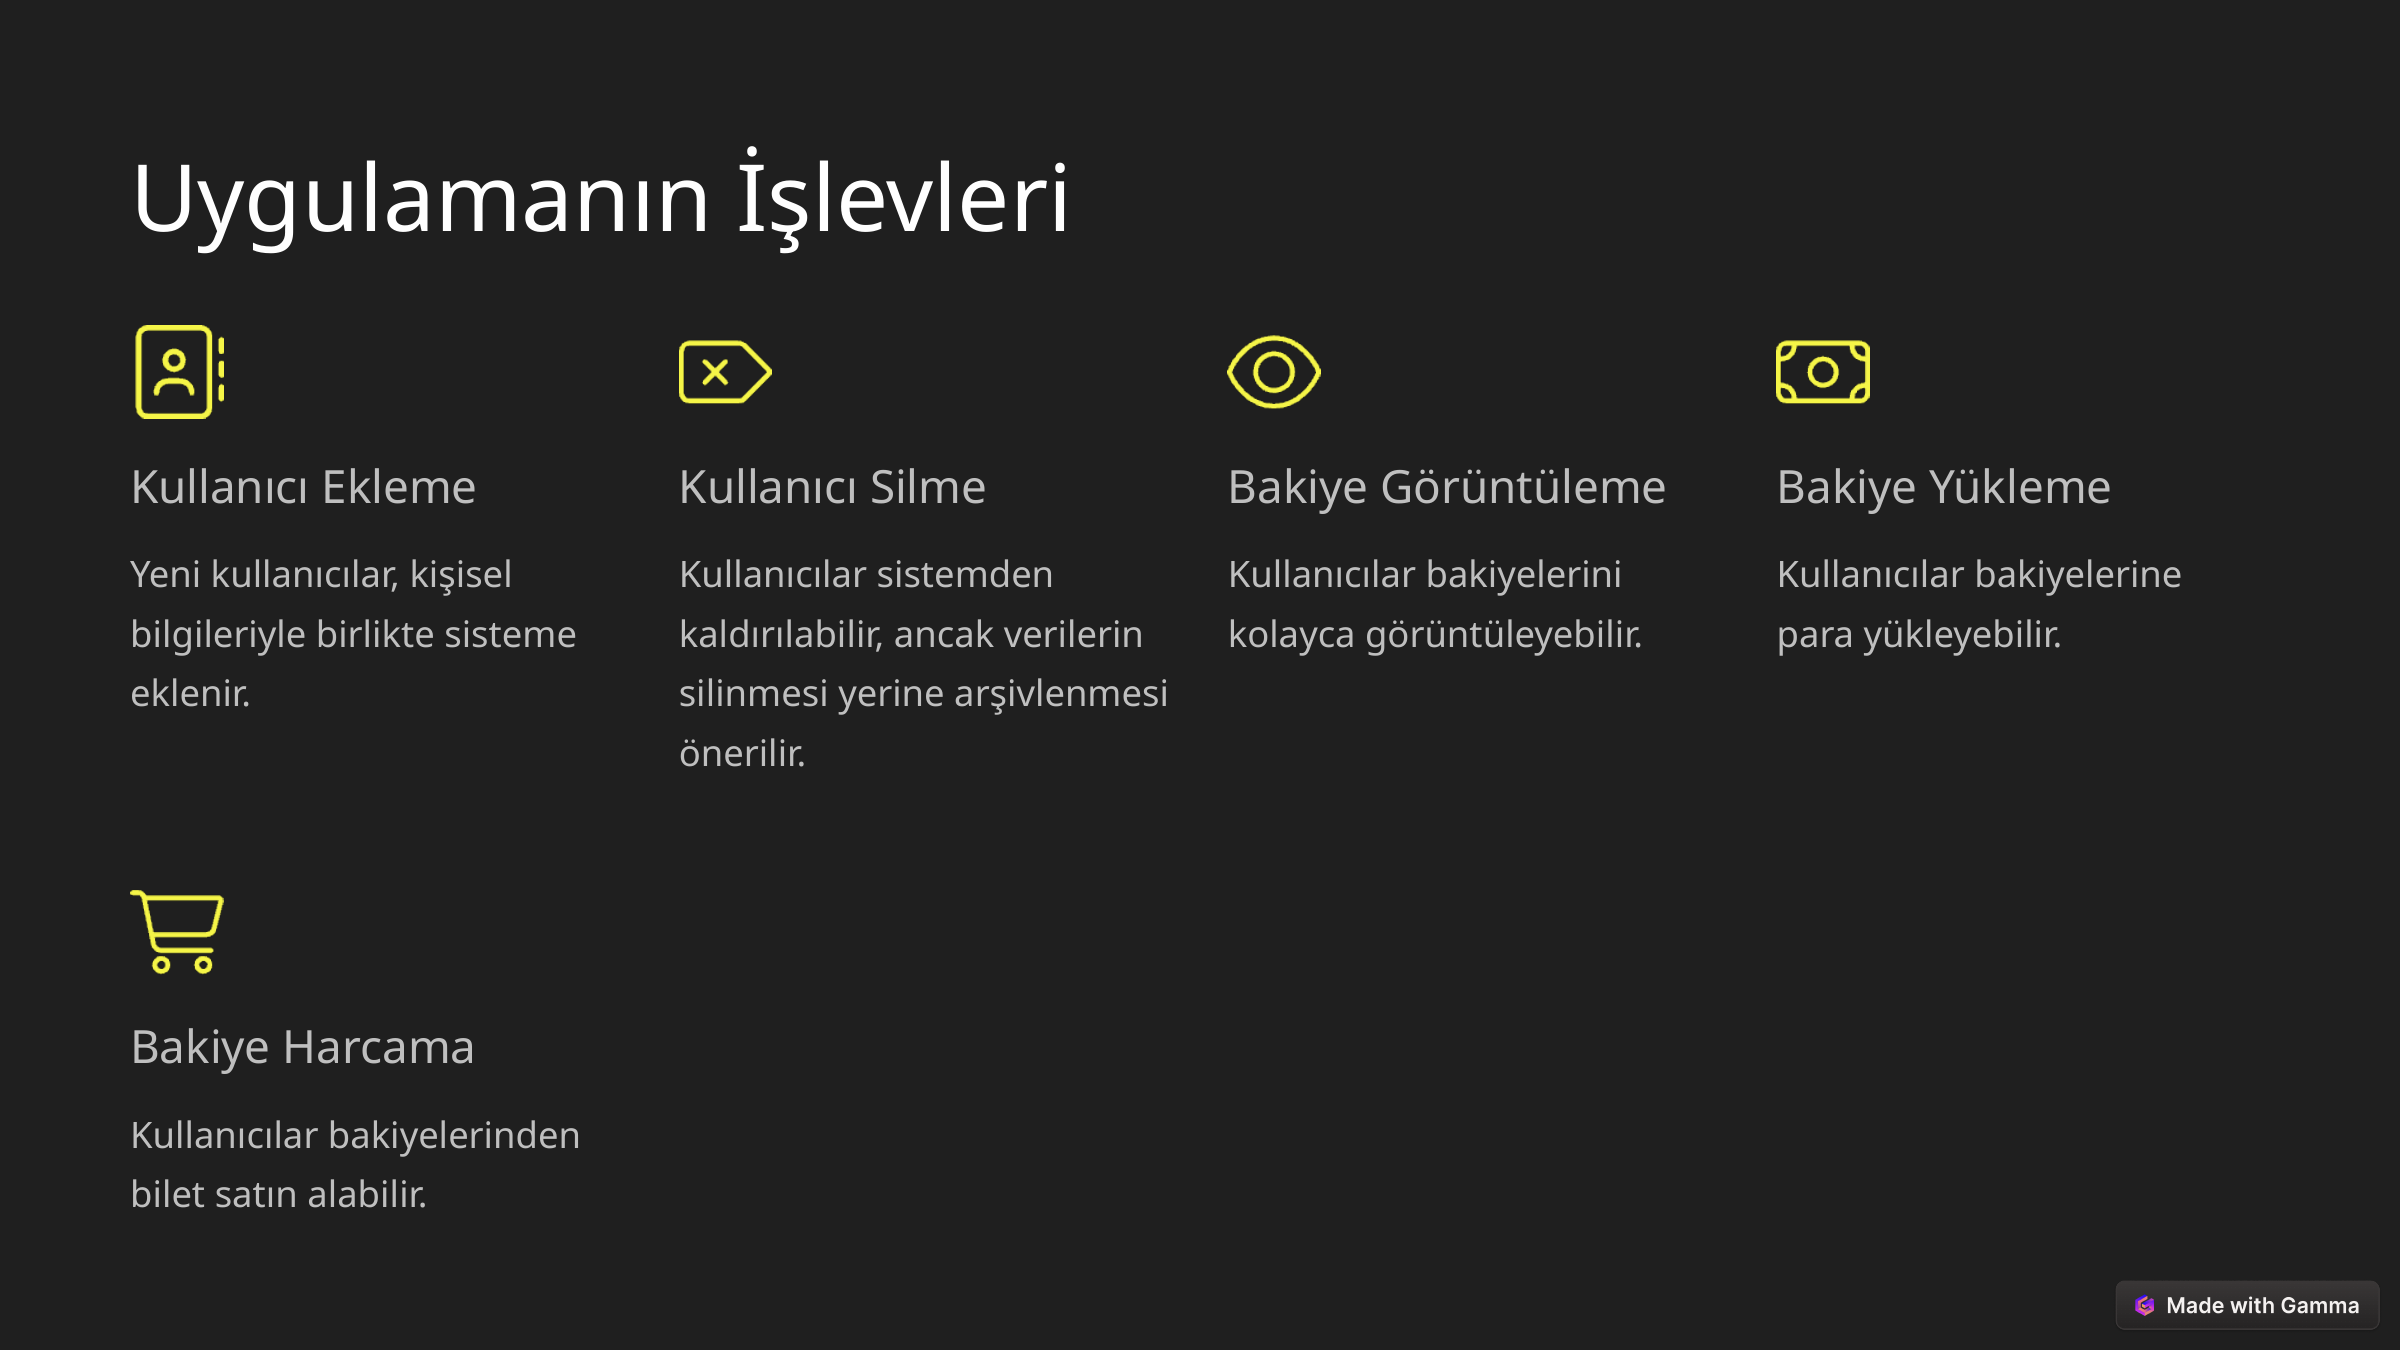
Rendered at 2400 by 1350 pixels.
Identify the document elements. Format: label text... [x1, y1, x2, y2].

picture [678, 325, 773, 419]
text_box Bakiye Harcama [130, 1015, 596, 1074]
text_box Bakiye Görüntüleme [1227, 455, 1693, 514]
text_box Bakiye Yükleme [1776, 455, 2242, 514]
text_box Kullanıcılar sistemden kaldırılabilir, ancak verilerin silinmesi yerine arşivlenmesi önerilir. [679, 535, 1173, 774]
text_box Kullanıcı Ekleme [130, 455, 596, 514]
text_box Kullanıcı Silme [678, 455, 1145, 514]
text_box Yeni kullanıcılar, kişisel bilgileriyle birlikte sisteme eklenir. [130, 535, 624, 715]
picture [130, 885, 224, 979]
text_box Uygulamanın İşlevleri [130, 134, 1061, 251]
picture [130, 325, 224, 419]
picture [1227, 325, 1321, 419]
picture [2106, 1271, 2389, 1339]
text_box Kullanıcılar bakiyelerinden bilet satın alabilir. [130, 1096, 624, 1216]
text_box Kullanıcılar bakiyelerini kolayca görüntüleyebilir. [1227, 535, 1721, 655]
text_box Kullanıcılar bakiyelerine para yükleyebilir. [1776, 535, 2270, 655]
picture [1776, 325, 1870, 419]
